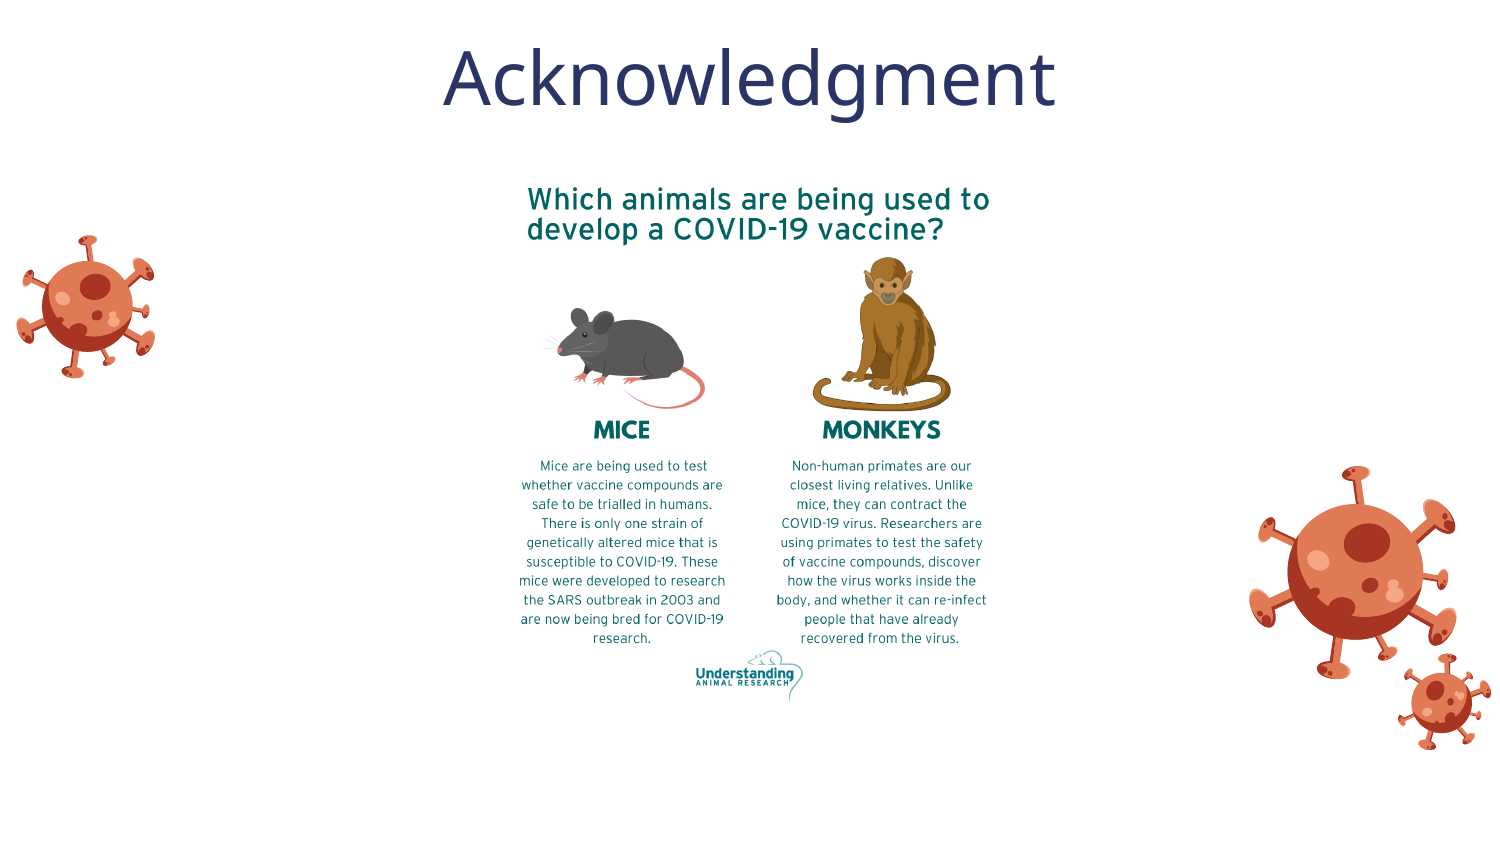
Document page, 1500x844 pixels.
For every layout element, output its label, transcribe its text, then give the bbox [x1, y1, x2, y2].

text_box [16, 235, 158, 379]
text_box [1396, 653, 1493, 751]
title Acknowledgment [303, 15, 1197, 140]
picture [470, 153, 1030, 713]
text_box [1248, 465, 1460, 680]
